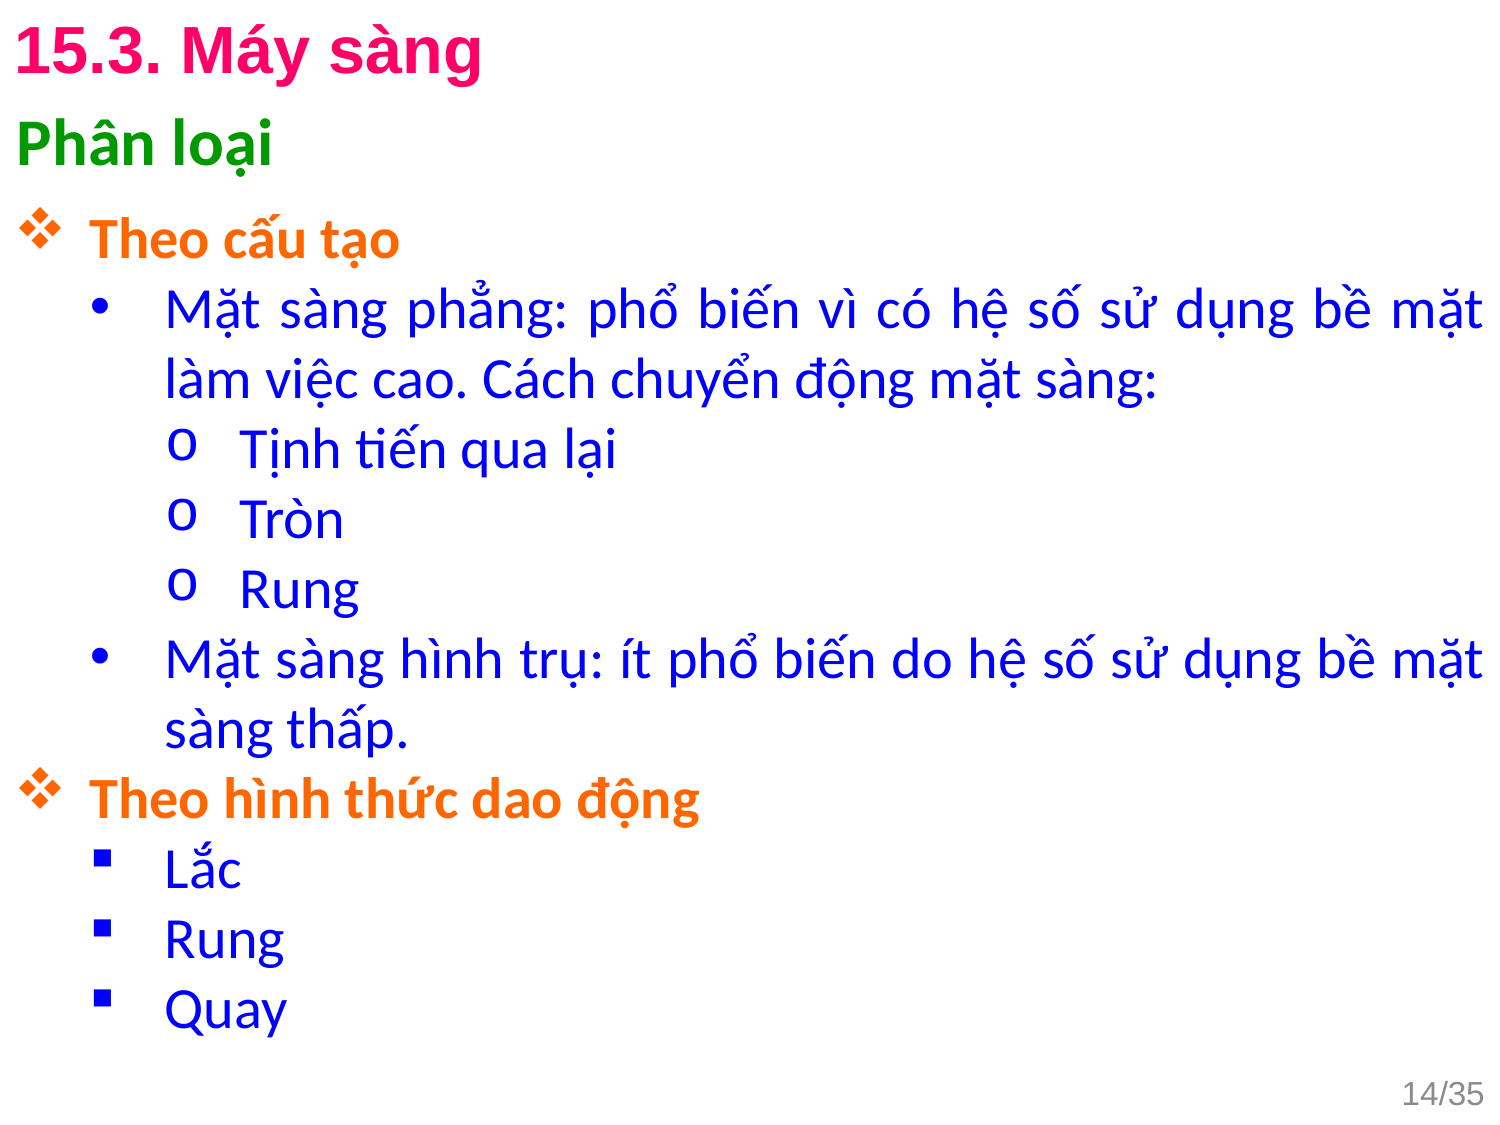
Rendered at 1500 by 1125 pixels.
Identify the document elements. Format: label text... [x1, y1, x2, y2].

text_box Theo cấu tạo Mặt sàng phẳng: phổ biến vì có hệ số sử dụng bề mặt làm việc cao. Cách chuyển động mặt sàng: Tịnh tiến qua lại Tròn Rung Mặt sàng hình trụ: ít phổ biến do hệ số sử dụng bề mặt sàng thấp. Theo hình thức dao động Lắc Rung Quay [0, 193, 1500, 1118]
text_box Phân loại [2, 91, 289, 187]
text_box 15.3. Máy sàng [0, 0, 1500, 95]
slide_number 14/35 [1149, 1062, 1500, 1123]
